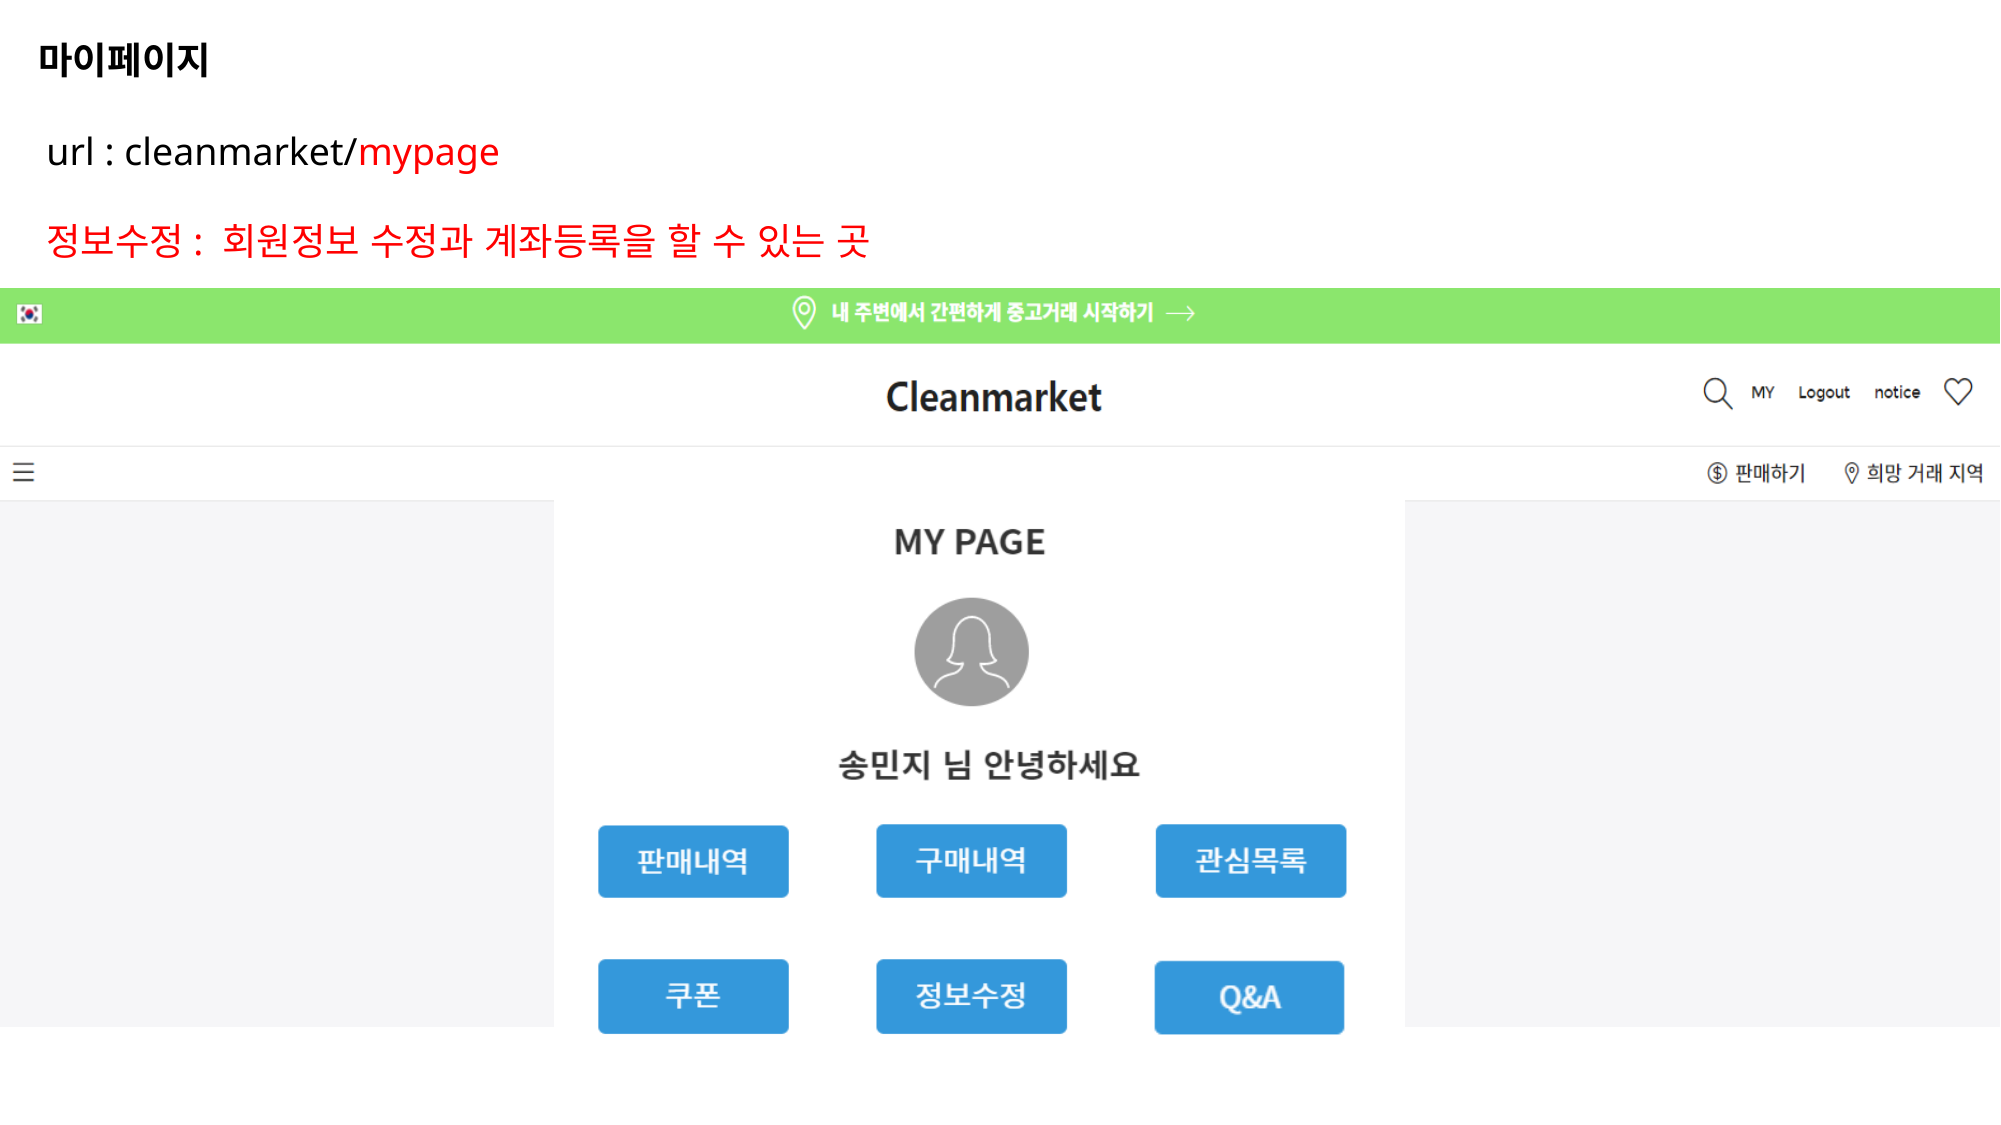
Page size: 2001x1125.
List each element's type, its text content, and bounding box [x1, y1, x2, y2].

picture [554, 493, 1409, 1081]
text_box url : cleanmarket/mypage 정보수정: 회원정보 수정과 계좌등록을 할 수 있는 곳 [31, 120, 1032, 271]
text_box 마이페이지 [23, 29, 815, 90]
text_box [0, 288, 2000, 1027]
